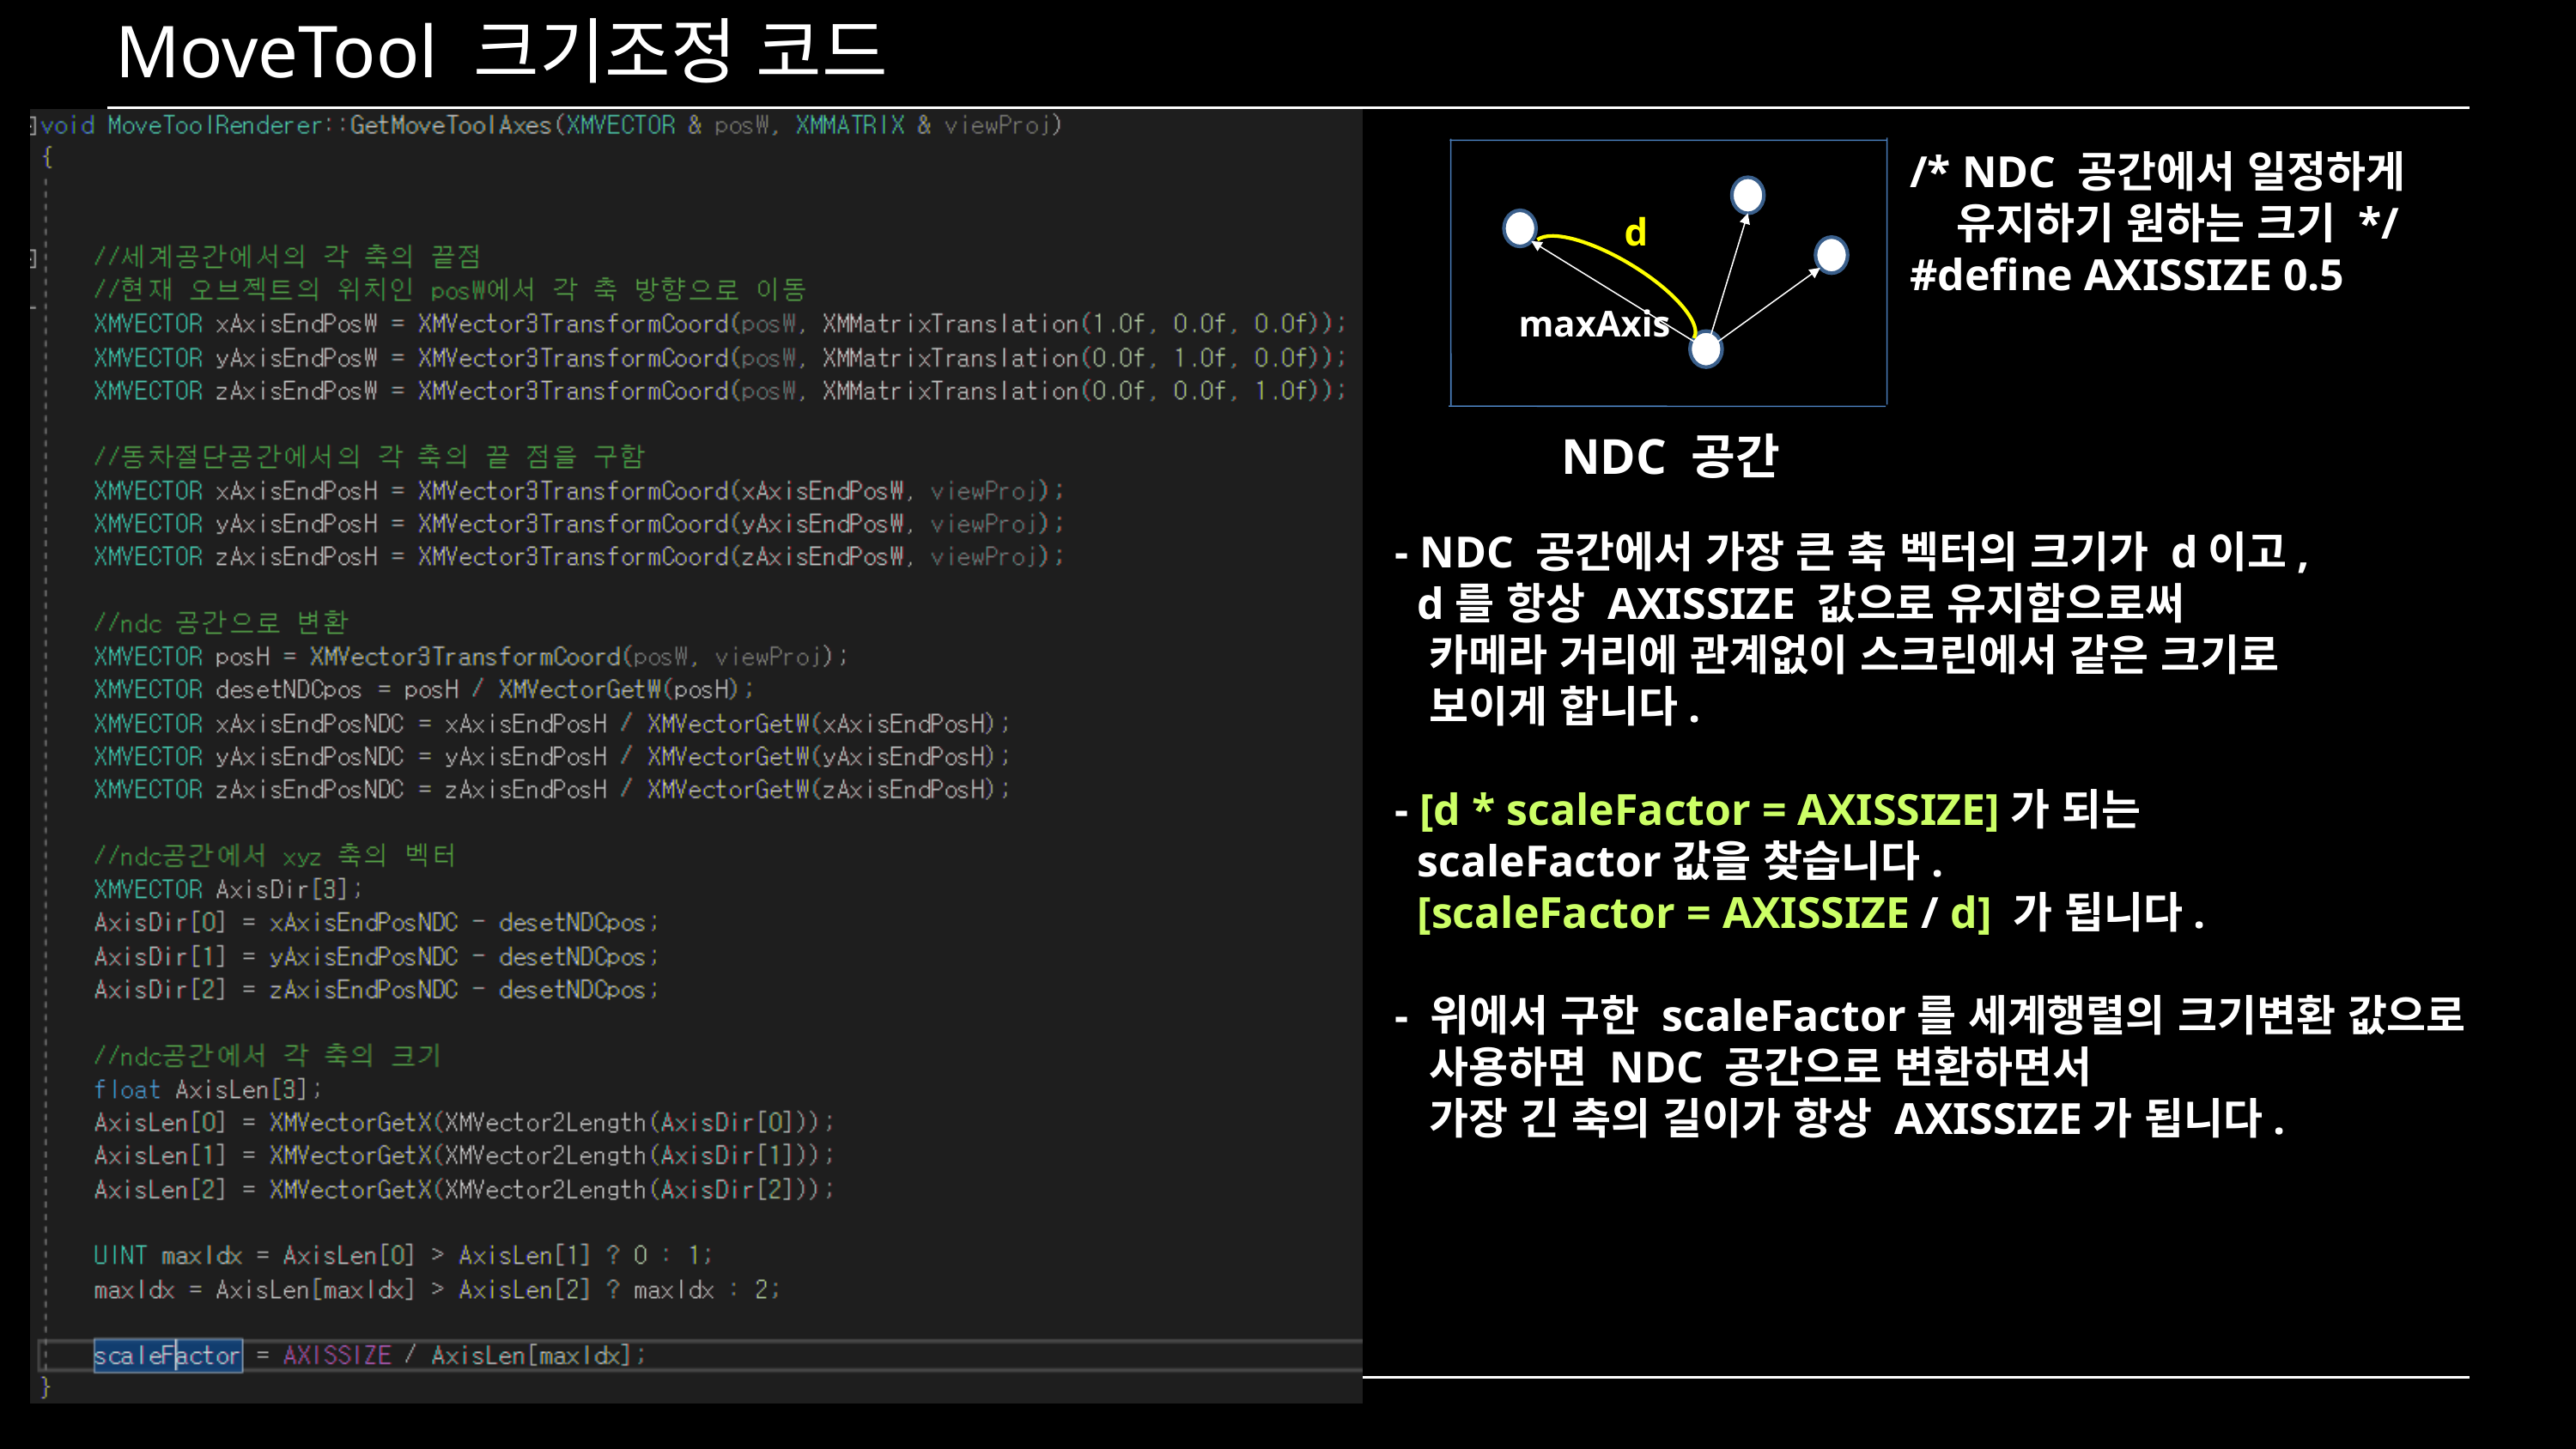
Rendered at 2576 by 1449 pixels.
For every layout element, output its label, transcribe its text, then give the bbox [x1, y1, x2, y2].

text_box /* NDC 공간에서 일정하게 유지하기 원하는 크기 */ #define AXISSIZE 0.5 [1897, 138, 2576, 409]
text_box MoveTool 크기조정 코드 [102, 0, 1029, 107]
picture [29, 109, 1363, 1404]
text_box NDC 공간 [1548, 419, 1888, 491]
text_box - NDC 공간에서 가장 큰 축 벡터의 크기가 d이고, d를 항상 AXISSIZE 값으로 유지함으로써 카메라 거리에 관계없이 스크린에서 같은 크기로 보이게 합니다. - [d * scaleFactor = AXISSIZE]가 되는 scaleFactor값을 찾습니다. [scaleFactor = AXISSIZE / d] 가 됩니다. - 위에서 구한 scaleFactor를 세계행렬의 크기변환 값으로 사용하면 NDC 공간으로 변환하면서 가장 긴 축의 길이가 항상 AXISSIZE가 됩니다. [1382, 518, 2576, 1253]
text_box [1448, 137, 1887, 407]
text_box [106, 106, 2470, 110]
